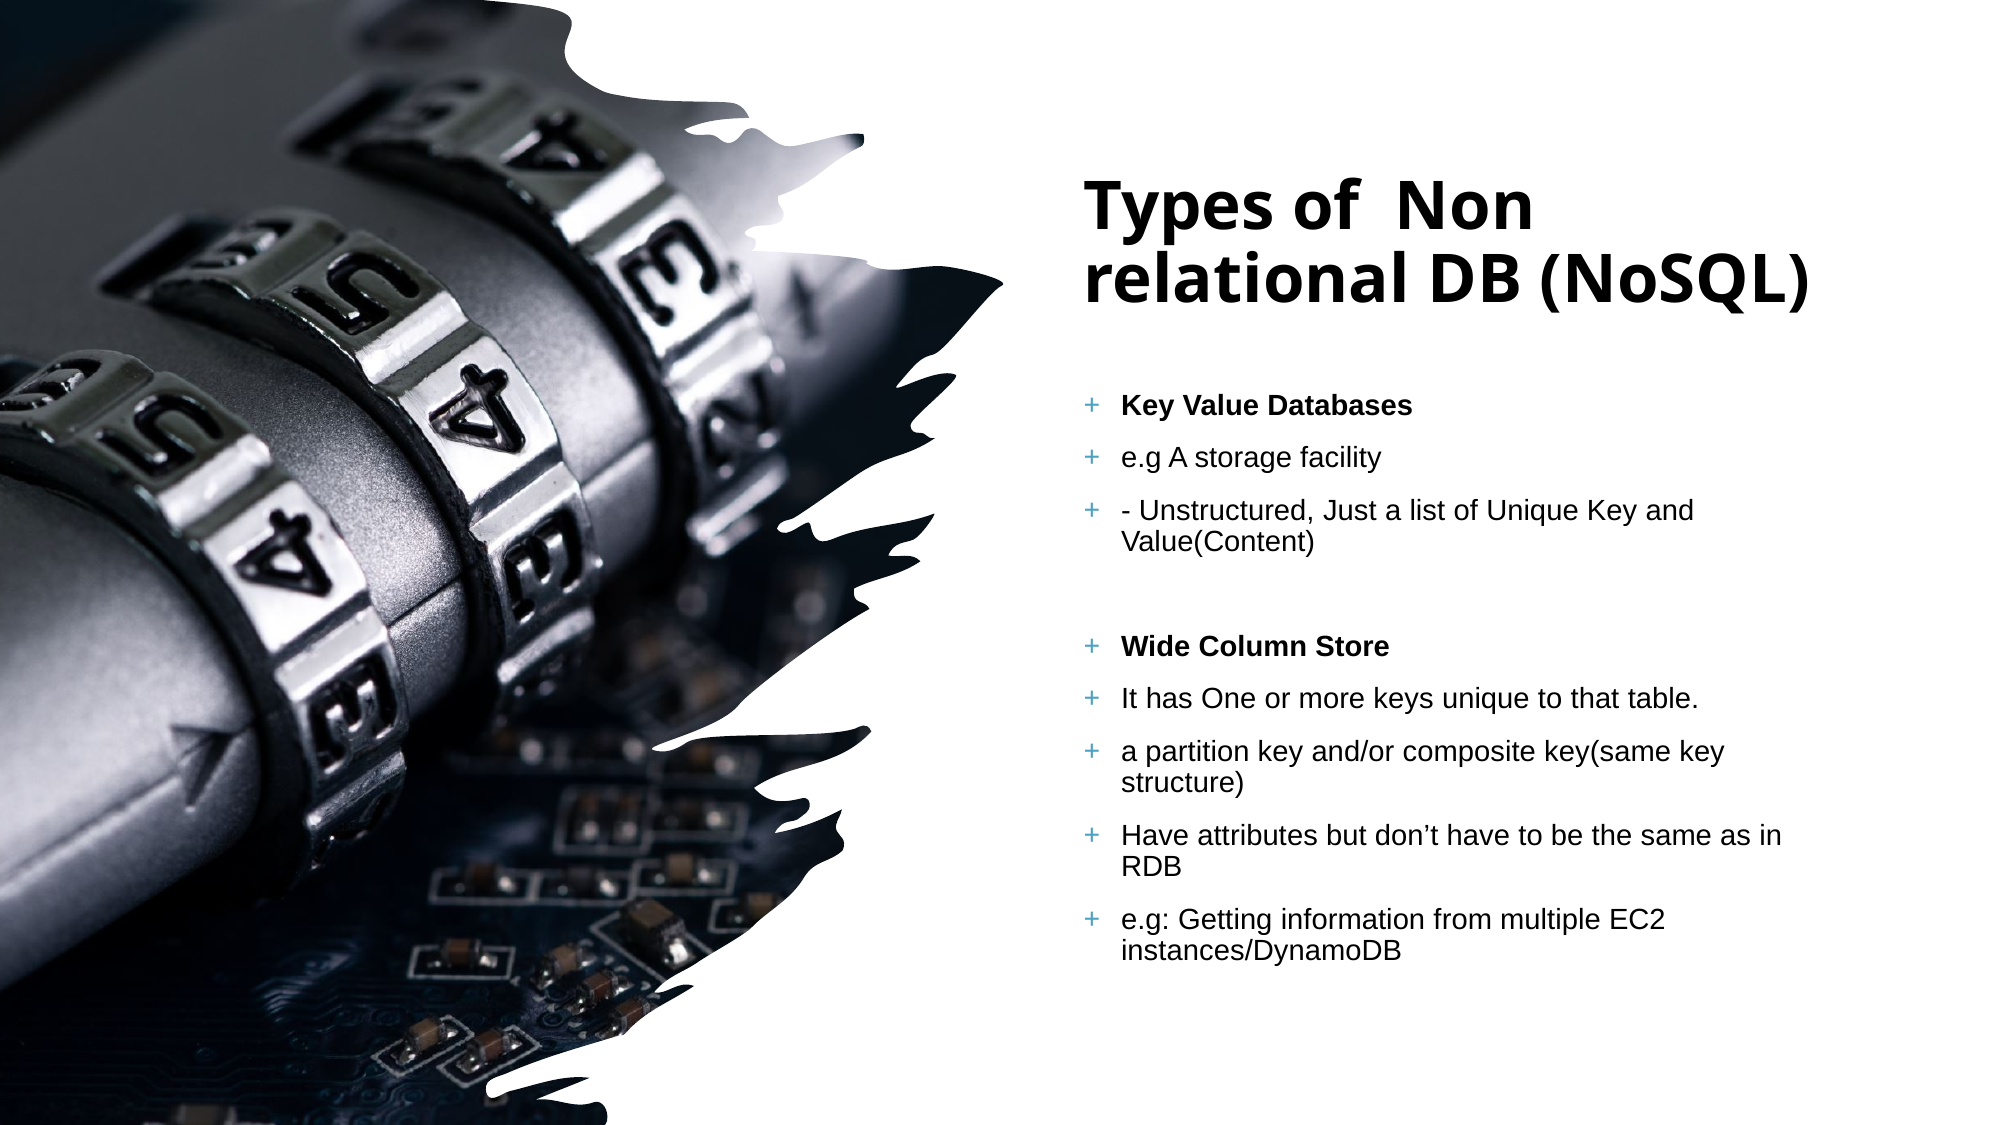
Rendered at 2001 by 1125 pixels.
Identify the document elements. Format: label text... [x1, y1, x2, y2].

picture [0, 0, 1004, 1125]
list Key Value Databases e.g A storage facility - Unstructured, Just a list of Unique Key and Value(Content) Wide Column Store It has One or more keys unique to that table. a partition key and/or composite key(same key structure) Have attributes but don’t have to be the same as in RDB e.g: Getting information from multiple EC2 instances/DynamoDB [1068, 382, 1863, 1014]
title Types of Non relational DB (NoSQL) [1068, 59, 1863, 357]
text_box [1004, 0, 2000, 1125]
